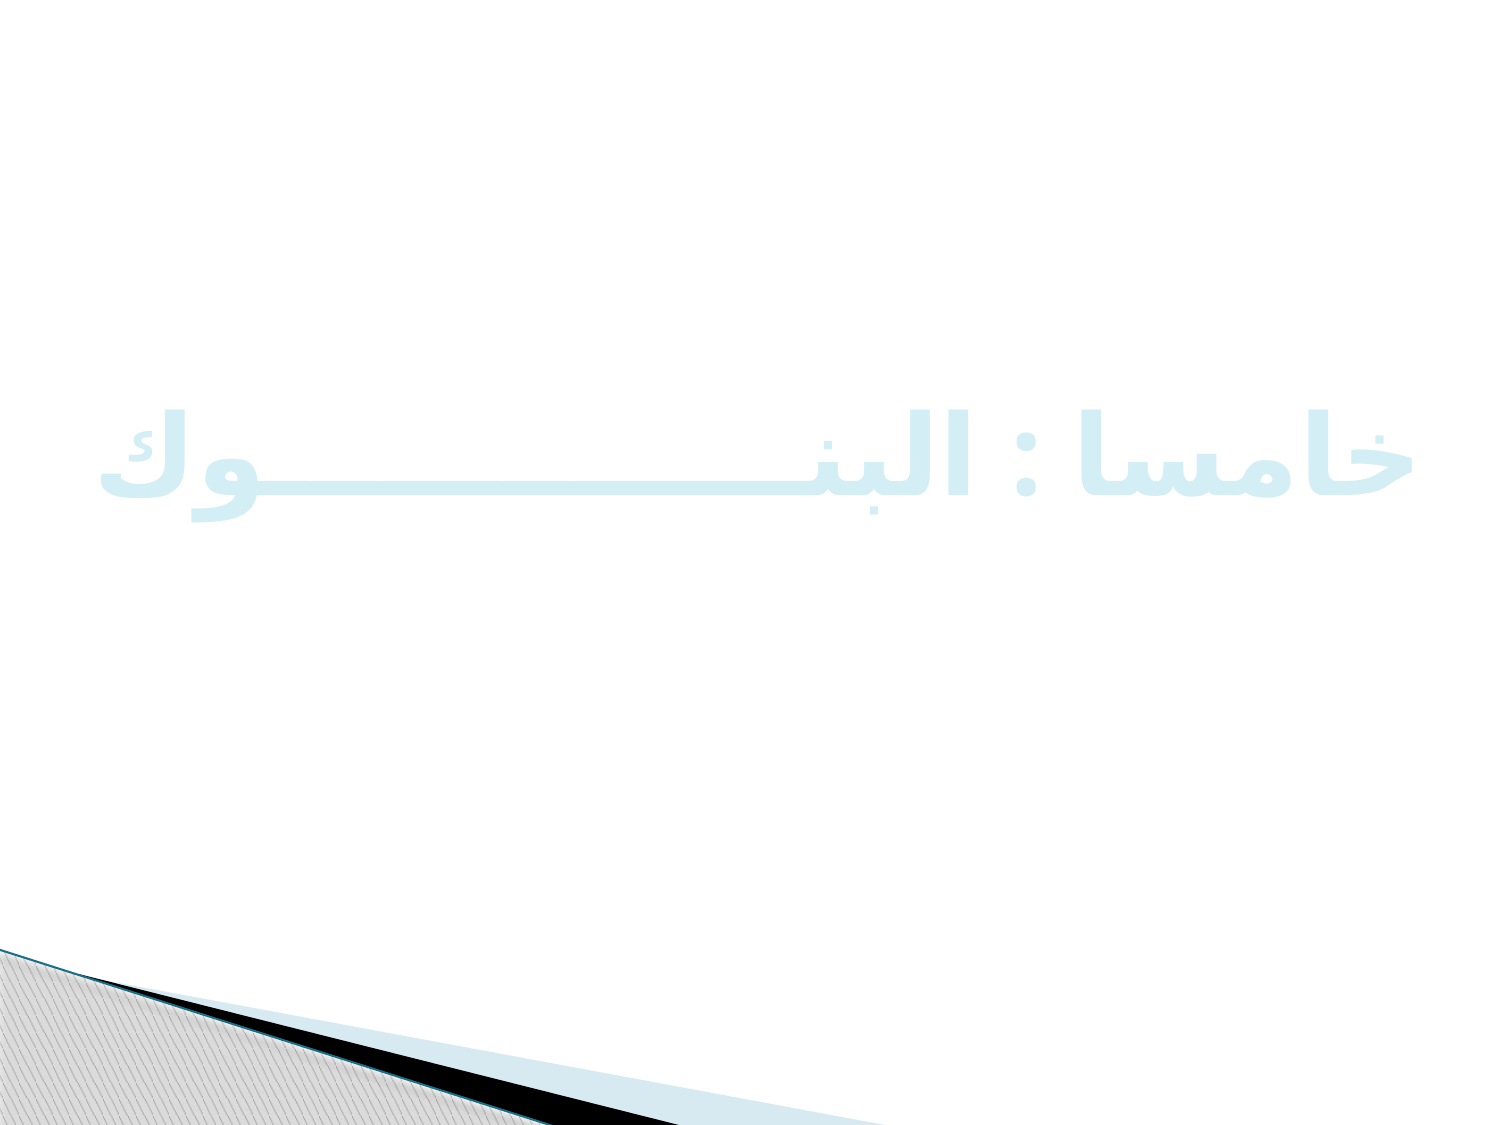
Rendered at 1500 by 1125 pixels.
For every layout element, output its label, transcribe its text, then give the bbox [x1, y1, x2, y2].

text_box خامسا : البنــــــــــــــوك [79, 374, 1439, 525]
